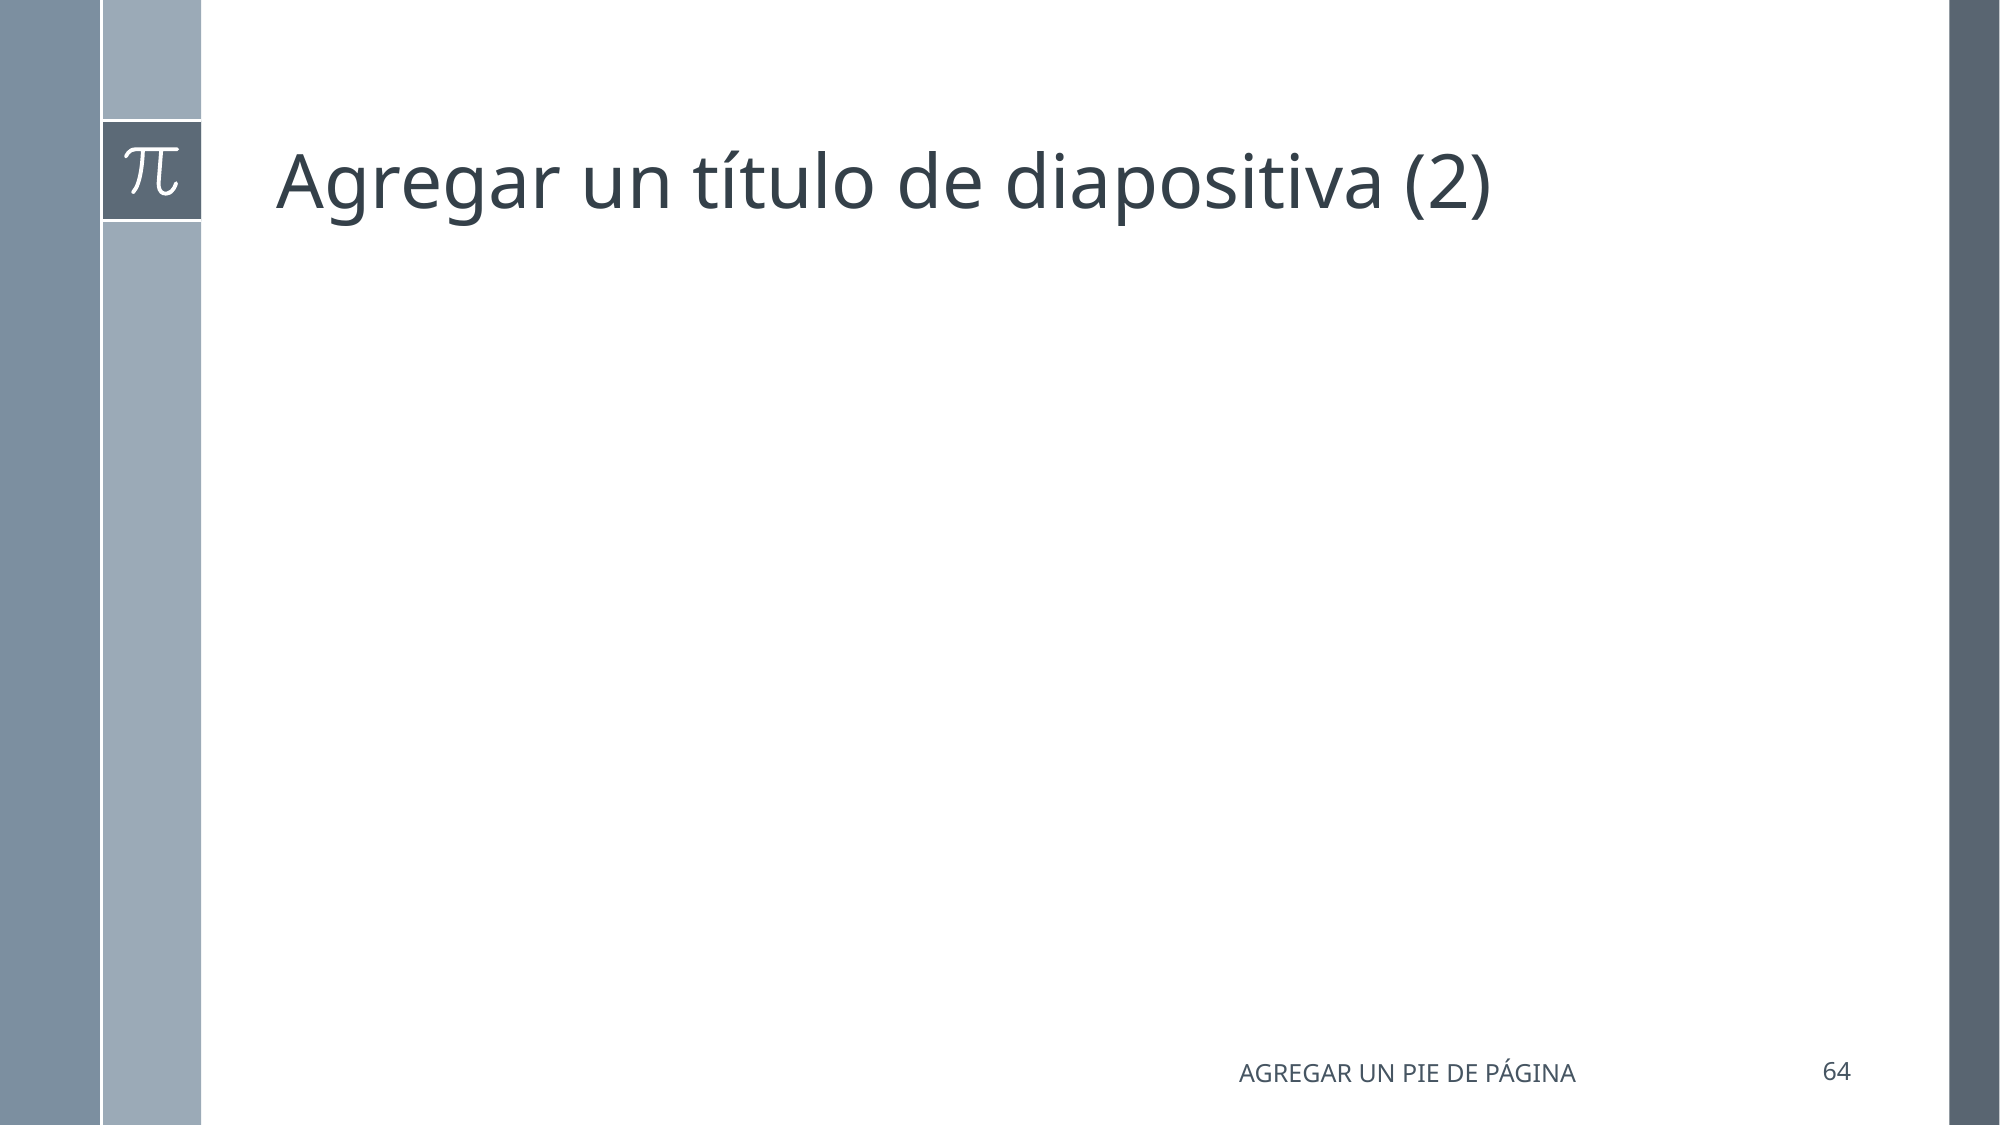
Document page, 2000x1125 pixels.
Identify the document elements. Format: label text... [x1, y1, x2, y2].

title Agregar un título de diapositiva (2) [261, 29, 1867, 233]
slide_number 64 [1766, 1042, 1867, 1103]
footer Agregar un pie de página [1082, 1042, 1734, 1103]
